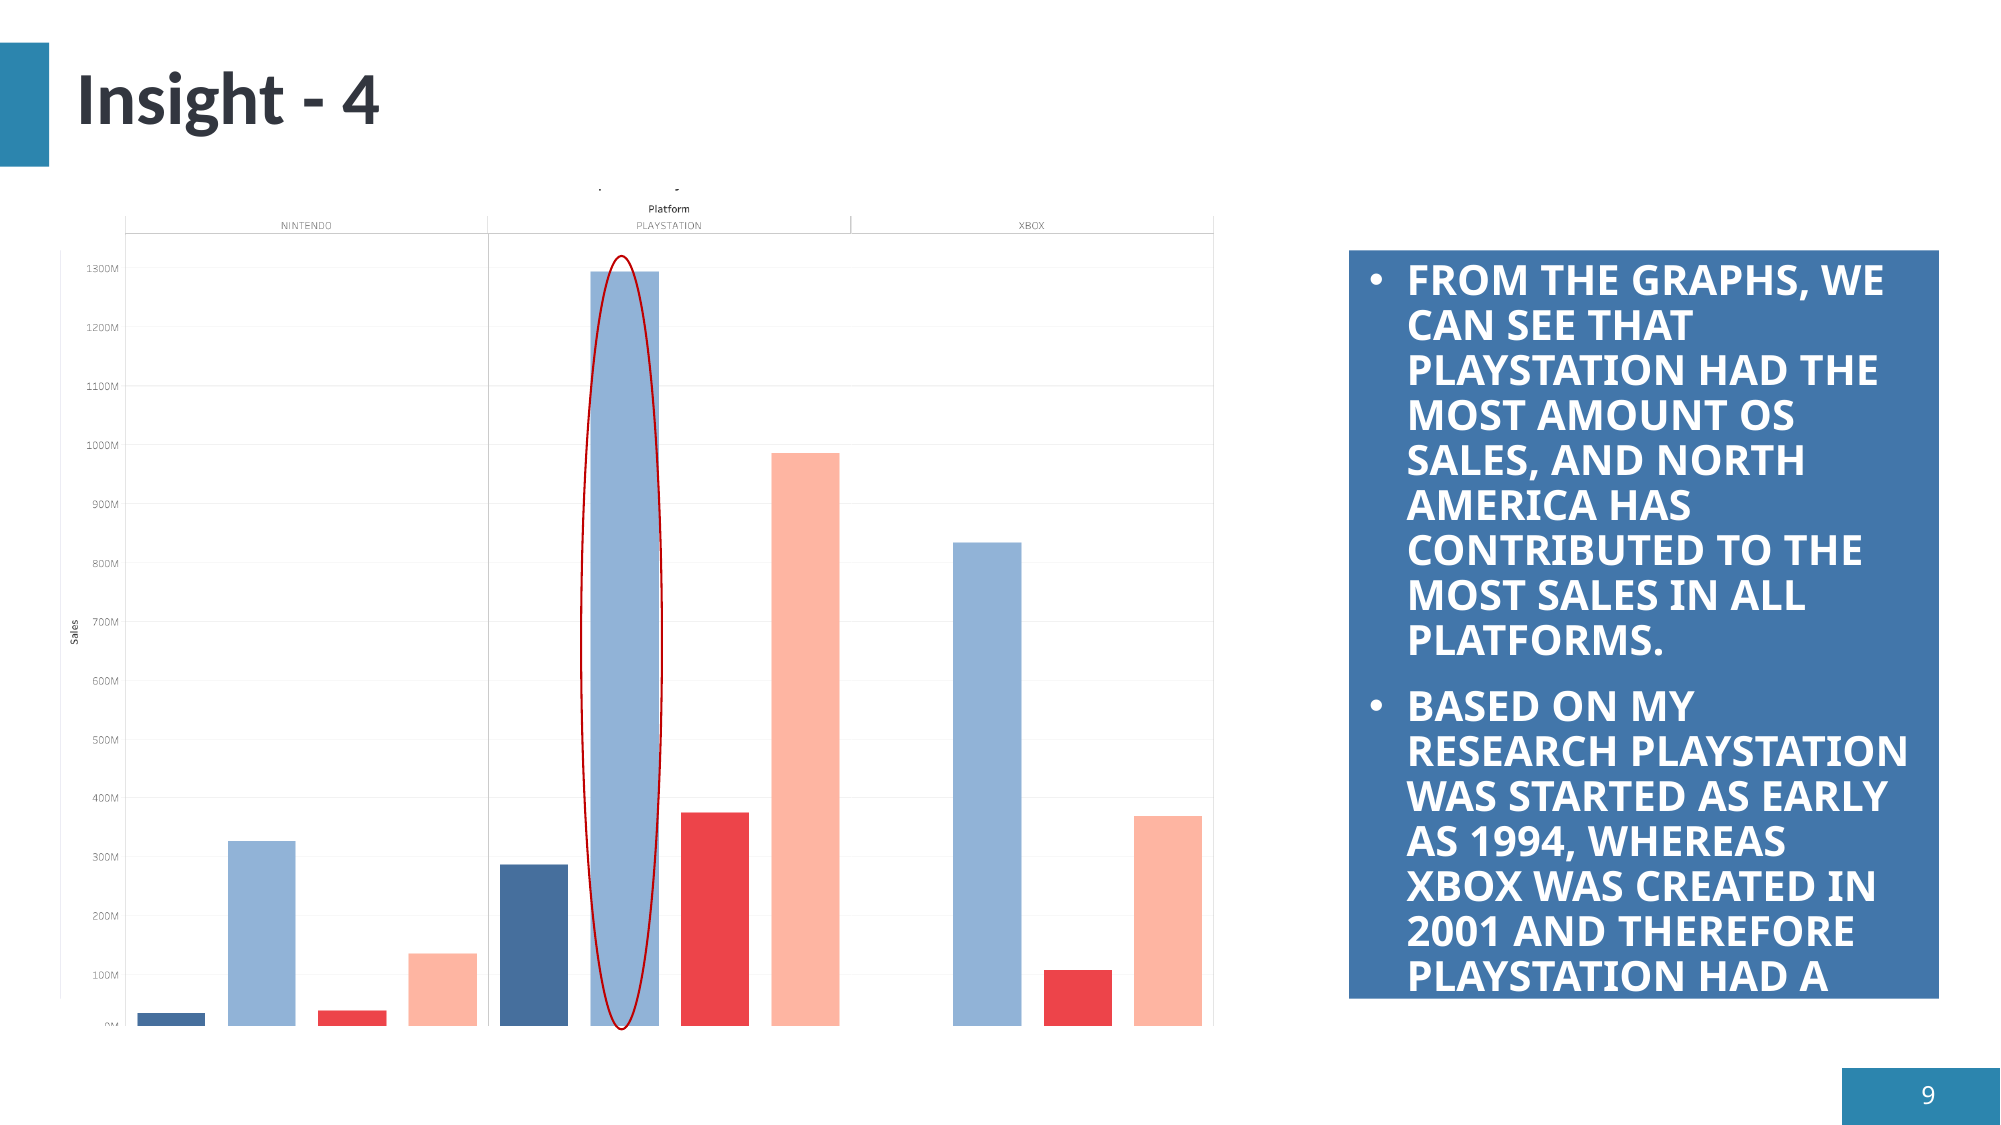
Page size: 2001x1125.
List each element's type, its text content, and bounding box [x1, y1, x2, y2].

slide_number 9 [1889, 1079, 1951, 1114]
list FROM THE GRAPHS, WE CAN SEE THAT PLAYSTATION HAD THE MOST AMOUNT OS SALES, AND NORTH AMERICA HAS CONTRIBUTED TO THE MOST SALES IN ALL PLATFORMS. BASED ON MY RESEARCH PLAYSTATION WAS STARTED AS EARLY AS 1994, WHEREAS XBOX WAS CREATED IN 2001 AND THEREFORE PLAYSTATION HAD A SLIGHTLY HIGHER AMOUNT OF SALES. [1354, 251, 1928, 991]
title Insight - 4 [60, 37, 1951, 163]
picture [60, 189, 1215, 1026]
text_box [614, 1026, 629, 1031]
